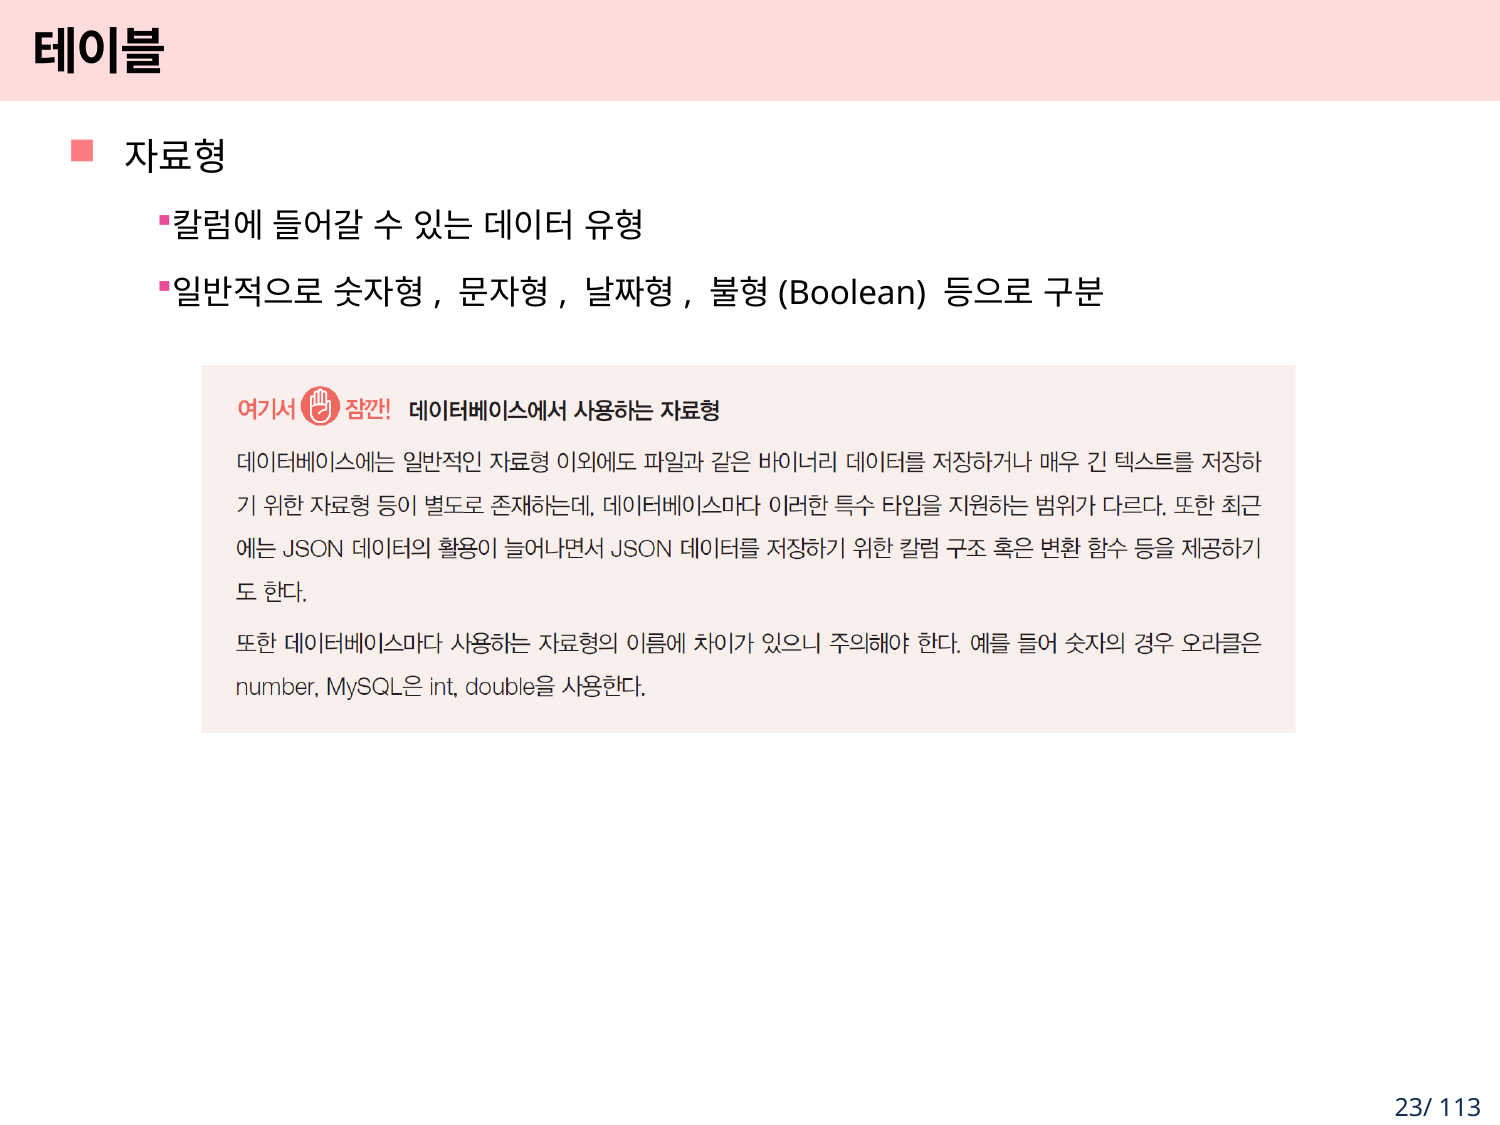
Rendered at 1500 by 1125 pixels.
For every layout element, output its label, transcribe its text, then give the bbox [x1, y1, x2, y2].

title 테이블 [17, 10, 1295, 89]
list 자료형 칼럼에 들어갈 수 있는 데이터 유형 일반적으로 숫자형, 문자형, 날짜형, 불형(Boolean) 등으로 구분 [53, 125, 1425, 1005]
picture [196, 358, 1303, 740]
